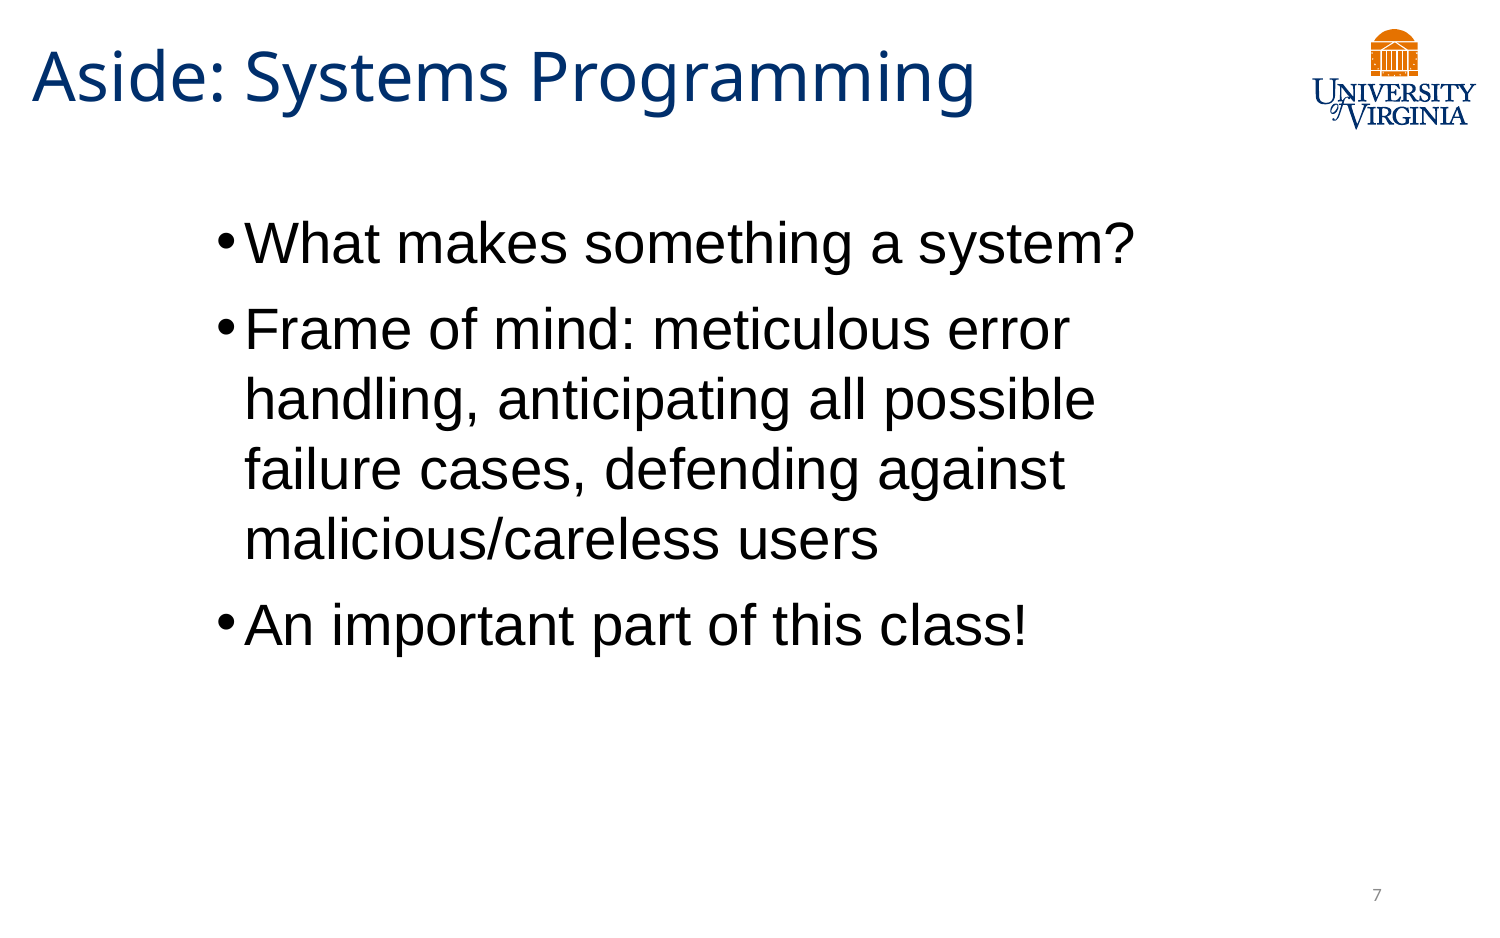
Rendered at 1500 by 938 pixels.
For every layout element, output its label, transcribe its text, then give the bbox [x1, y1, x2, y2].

slide_number 7 [1059, 868, 1397, 919]
list What makes something a system? Frame of mind: meticulous error handling, anticipating all possible failure cases, defending against malicious/careless users An important part of this class! [200, 197, 1280, 793]
title Aside: Systems Programming [17, 14, 1297, 145]
